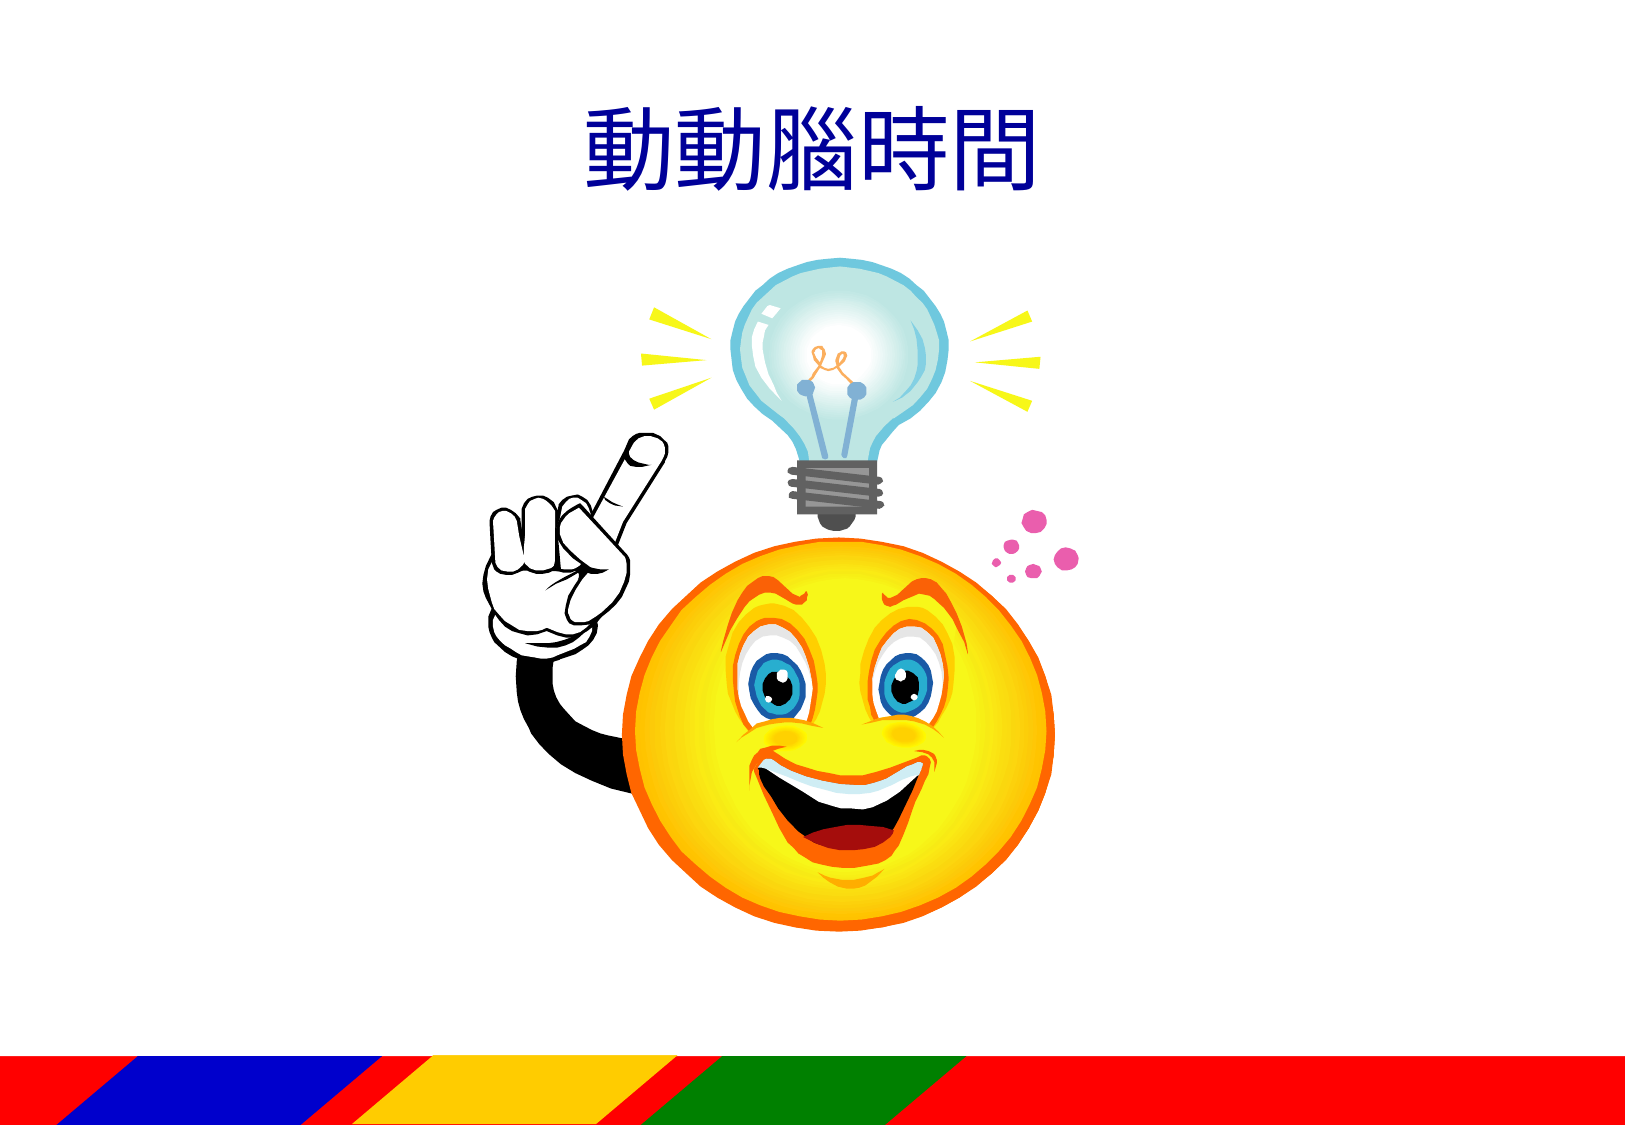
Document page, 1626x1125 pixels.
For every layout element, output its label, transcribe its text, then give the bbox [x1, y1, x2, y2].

picture [479, 255, 1082, 935]
text_box 動動腦時間 [141, 90, 1484, 210]
